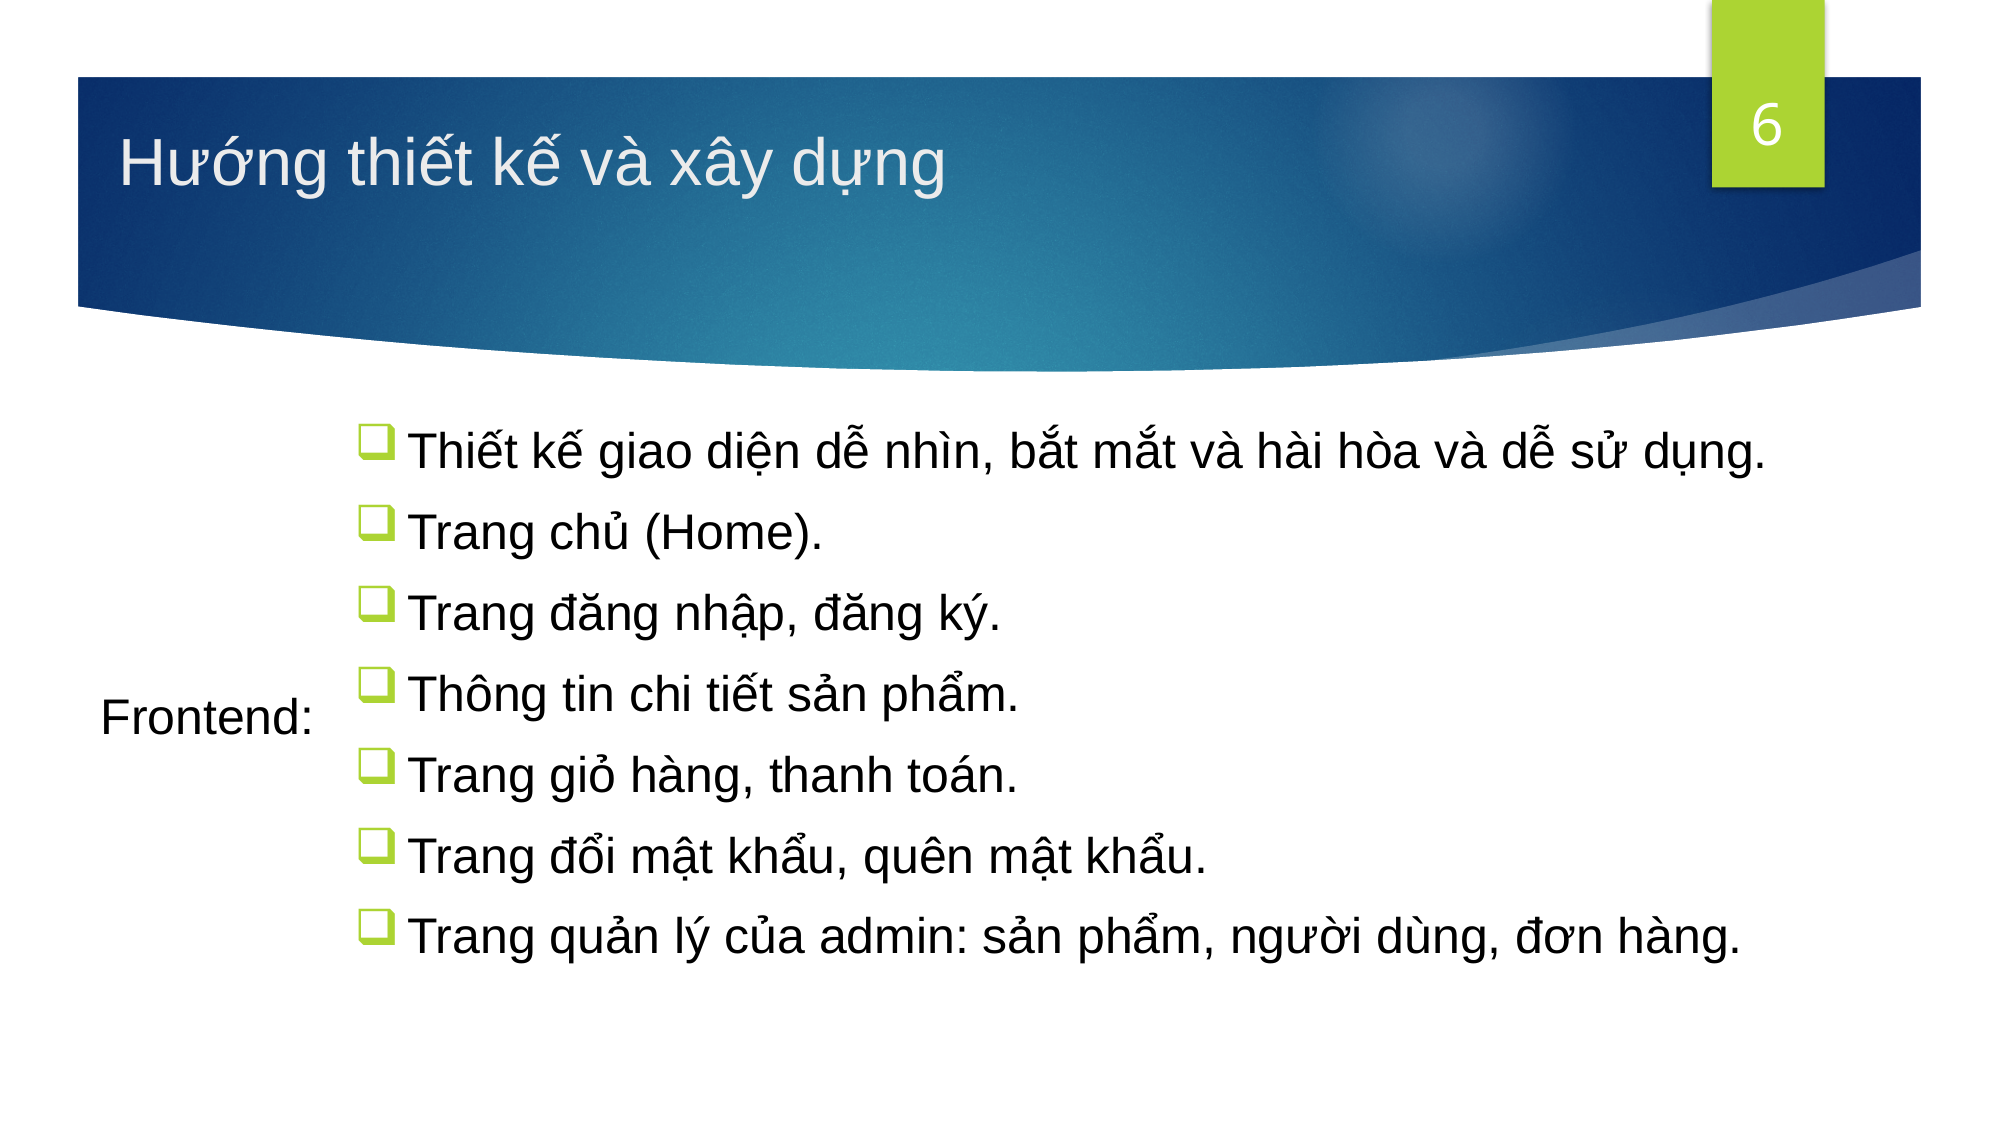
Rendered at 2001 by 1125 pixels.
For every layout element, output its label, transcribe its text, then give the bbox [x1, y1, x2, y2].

picture [79, 78, 1920, 371]
text_box Frontend: [85, 677, 330, 753]
slide_number 6 [1698, 48, 1836, 175]
title Hướng thiết kế và xây dựng [103, 100, 1541, 217]
list Thiết kế giao diện dễ nhìn, bắt mắt và hài hòa và dễ sử dụng. Trang chủ (Home). Trang đăng nhập, đăng ký. Thông tin chi tiết sản phẩm. Trang giỏ hàng, thanh toán. Trang đổi mật khẩu, quên mật khẩu. Trang quản lý của admin: sản phẩm, người dùng, đơn hàng. [317, 411, 1911, 1095]
